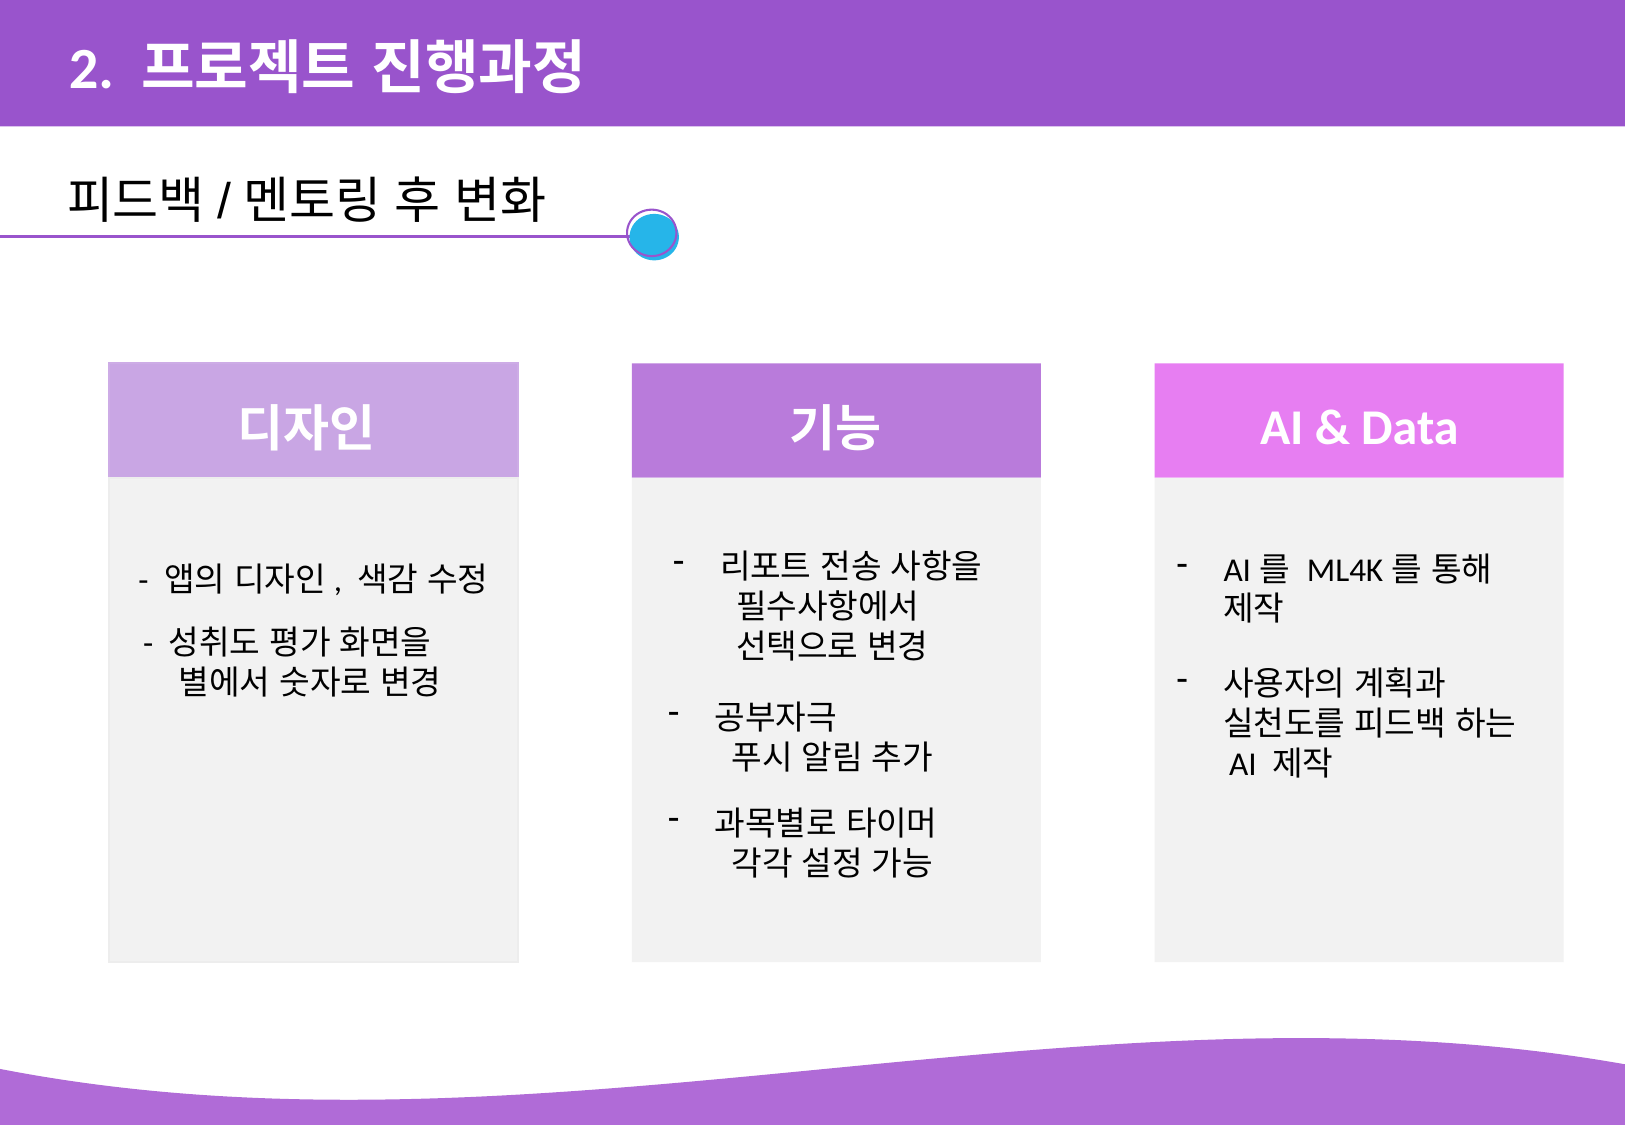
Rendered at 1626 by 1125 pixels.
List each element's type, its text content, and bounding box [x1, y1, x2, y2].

text_box [626, 208, 678, 258]
text_box - 앱의 디자인, 색감 수정 [123, 550, 504, 605]
text_box AI를 ML4K를 통해 제작 사용자의 계획과 실천도를 피드백 하는 AI 제작 [1161, 540, 1557, 790]
text_box - 성취도 평가 화면을 별에서 숫자로 변경 [128, 614, 485, 709]
text_box [631, 477, 1042, 963]
text_box 피드백/멘토링 후 변화 [52, 161, 645, 235]
text_box 2. 프로젝트 진행과정 [54, 23, 601, 108]
text_box [0, 0, 1625, 125]
text_box [631, 362, 1042, 477]
text_box 기능 [645, 388, 1026, 464]
text_box [108, 477, 519, 963]
text_box AI & Data [1169, 387, 1550, 462]
text_box [1154, 477, 1565, 963]
text_box 리포트 전송 사항을 필수사항에서 선택으로 변경 [658, 537, 998, 673]
text_box [631, 225, 680, 262]
text_box [0, 125, 1625, 1098]
text_box 디자인 [222, 388, 405, 464]
text_box 공부자극 푸시 알림 추가 과목별로 타이머 각각 설정 가능 [653, 688, 958, 890]
text_box [1154, 362, 1565, 477]
text_box [0, 1037, 1625, 1125]
text_box [108, 362, 519, 477]
